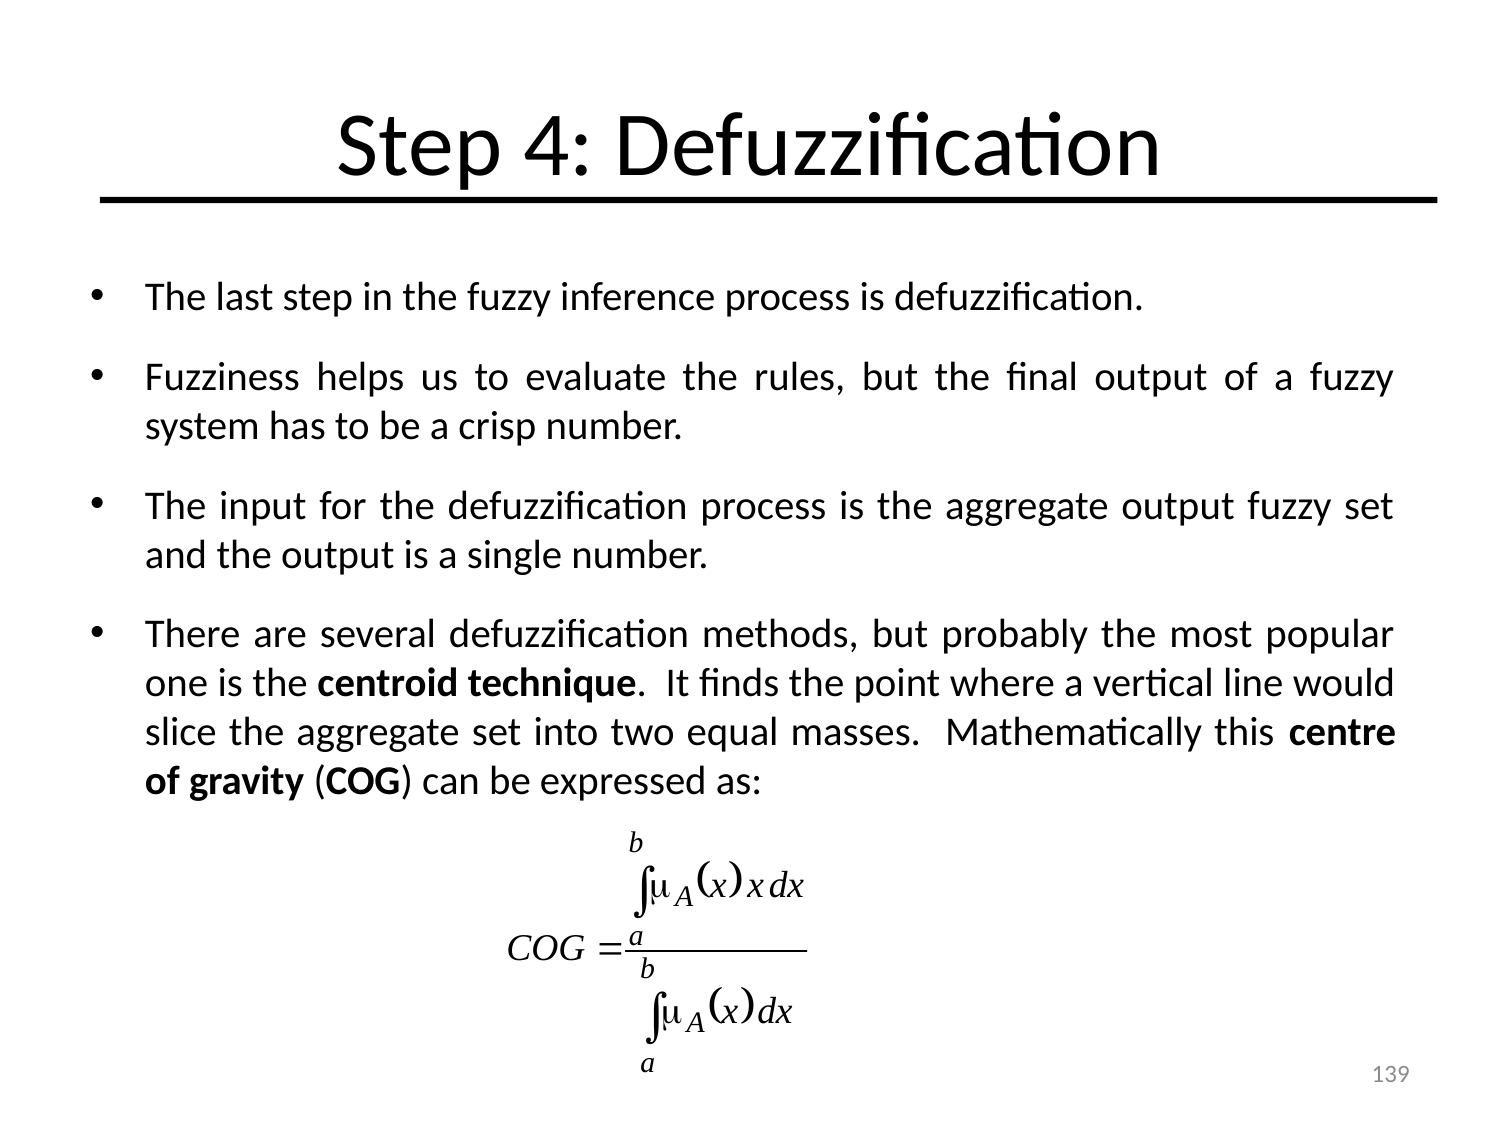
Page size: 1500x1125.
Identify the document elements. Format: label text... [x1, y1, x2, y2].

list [501, 822, 816, 1080]
slide_number 139 [1074, 1042, 1425, 1103]
list The last step in the fuzzy inference process is defuzzification. Fuzziness helps us to evaluate the rules, but the final output of a fuzzy system has to be a crisp number. The input for the defuzzification process is the aggregate output fuzzy set and the output is a single number. There are several defuzzification methods, but probably the most popular one is the centroid technique. It finds the point where a vertical line would slice the aggregate set into two equal masses. Mathematically this centre of gravity (COG) can be expressed as: [75, 262, 1412, 811]
title Step 4: Defuzzification [75, 45, 1425, 233]
